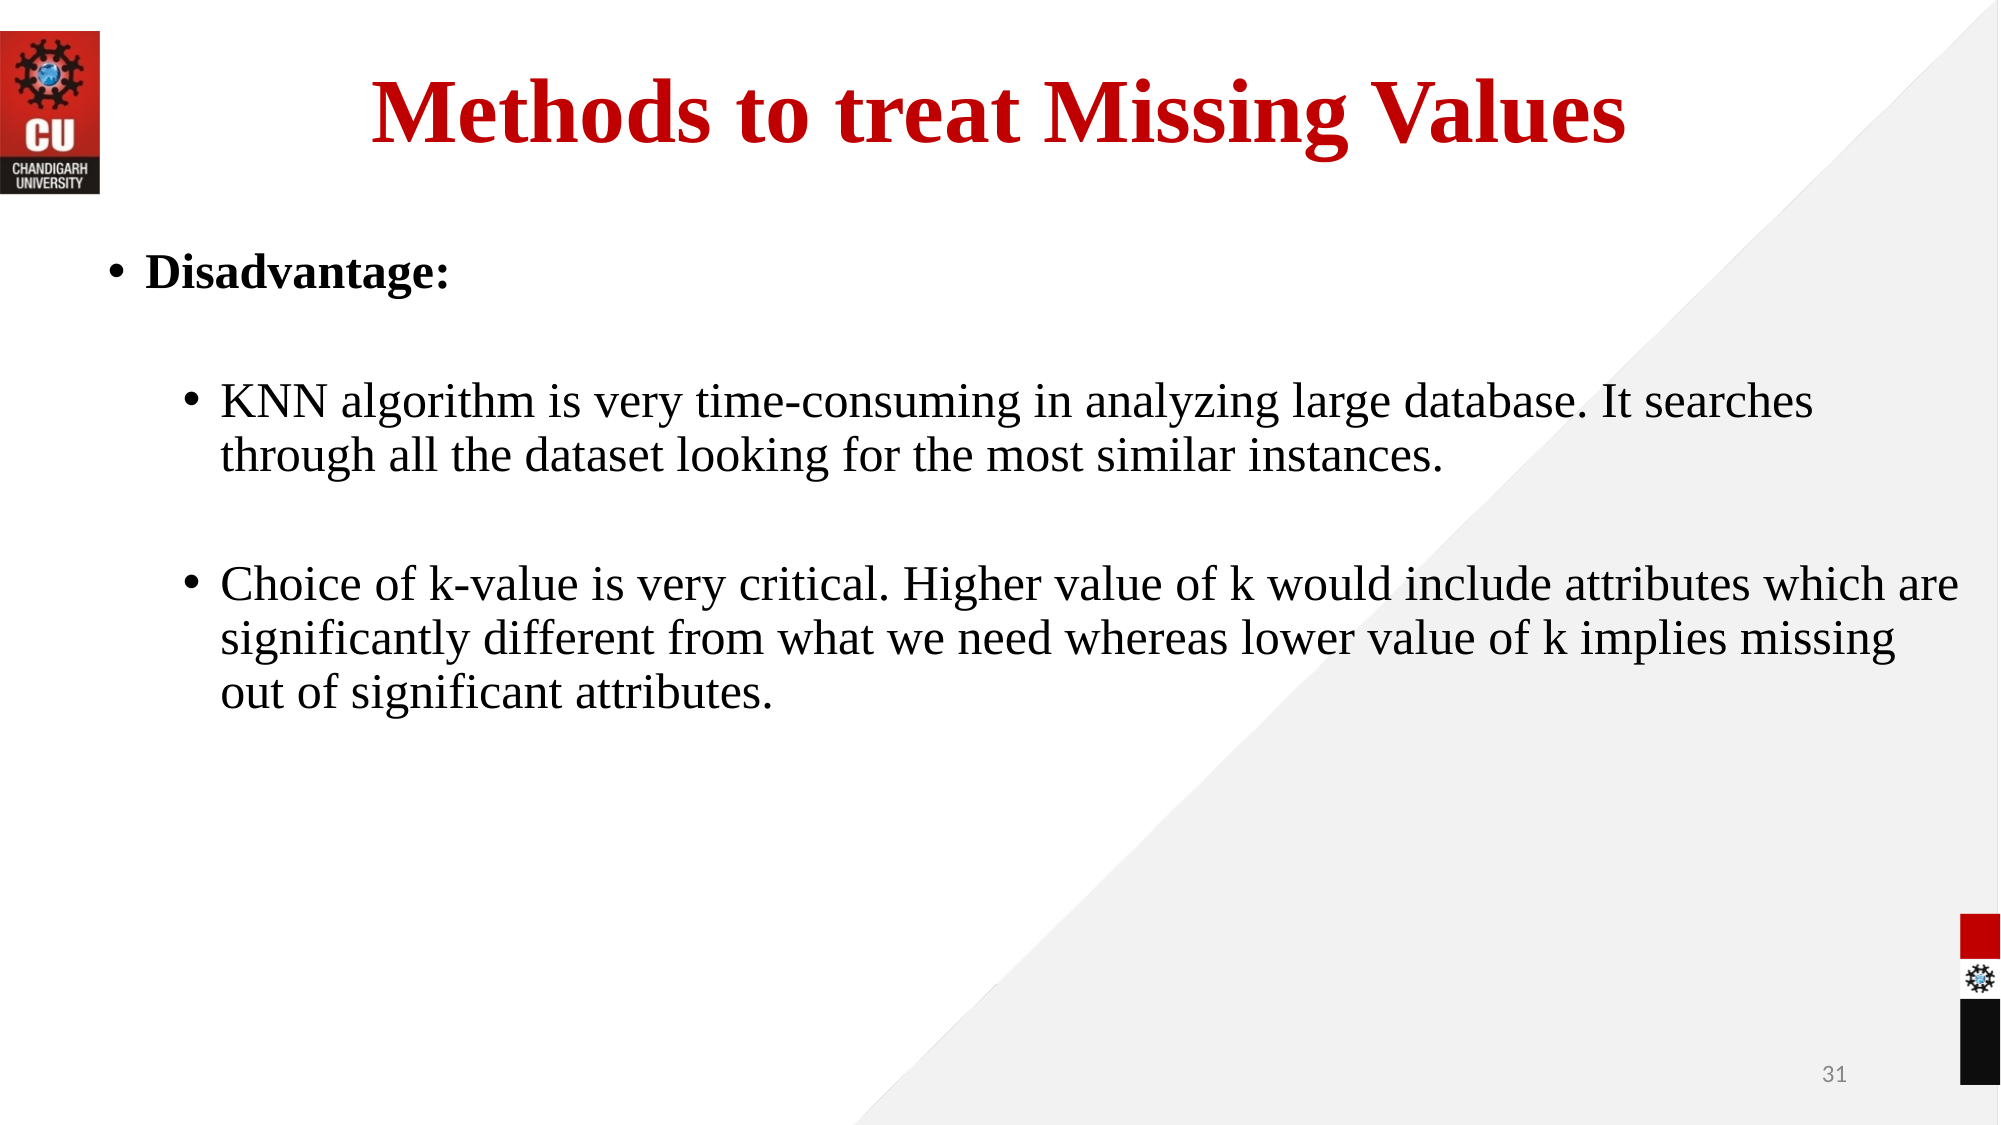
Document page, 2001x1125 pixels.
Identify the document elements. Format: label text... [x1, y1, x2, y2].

list Disadvantage: KNN algorithm is very time-consuming in analyzing large database. It searches through all the dataset looking for the most similar instances. Choice of k-value is very critical. Higher value of k would include attributes which are significantly different from what we need whereas lower value of k implies missing out of significant attributes. [17, 167, 1977, 1014]
title Methods to treat Missing Values [137, 3, 1863, 167]
picture [0, 0, 2001, 1125]
slide_number ‹#› [1412, 1042, 1863, 1103]
